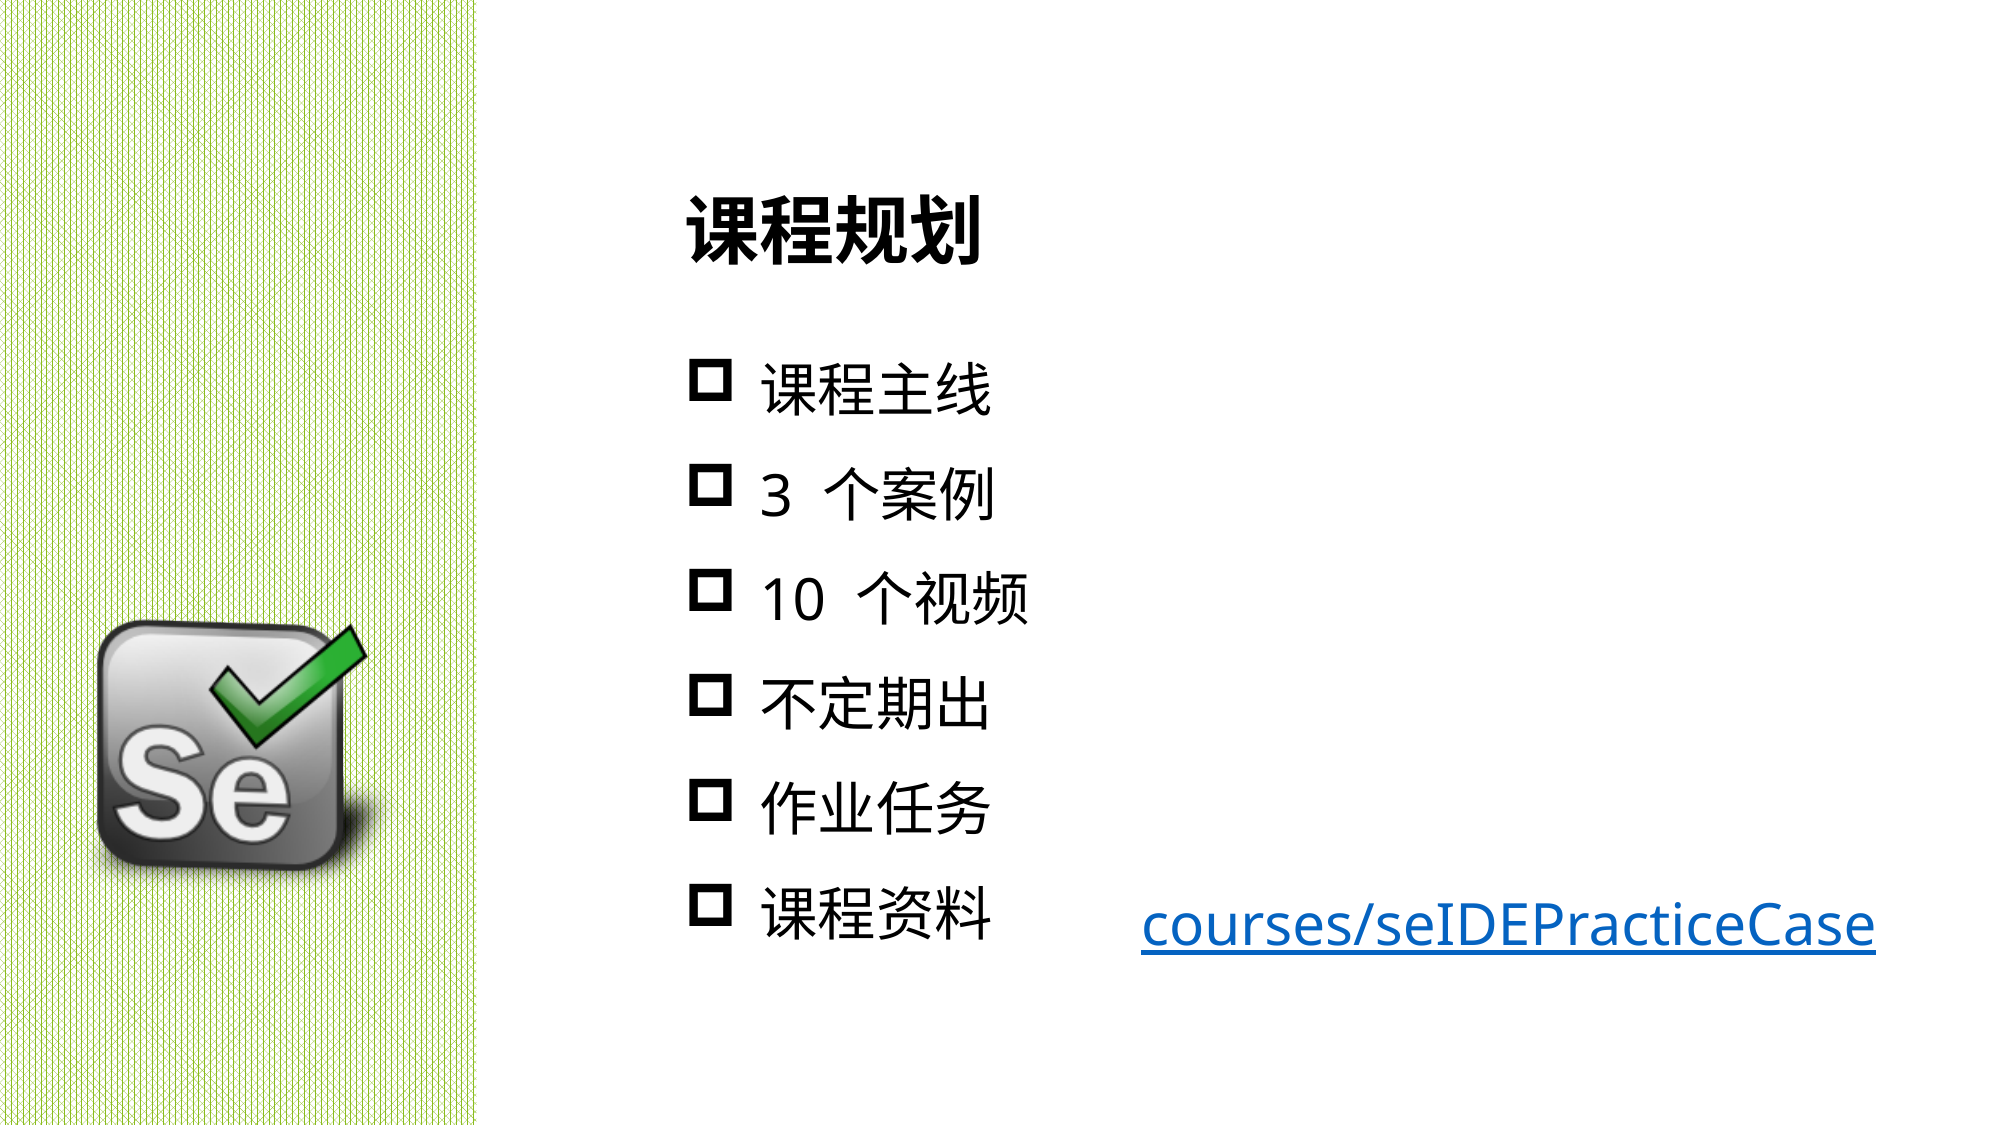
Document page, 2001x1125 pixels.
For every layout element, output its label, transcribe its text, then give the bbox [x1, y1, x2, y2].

text_box 课程规划 [669, 130, 1630, 281]
text_box 课程主线 3 个案例 10 个视频 不定期出 作业任务 课程资料 [669, 310, 2000, 955]
text_box [0, 0, 477, 1125]
picture [78, 605, 398, 895]
text_box courses/seIDEPracticeCase [1126, 840, 1977, 1079]
